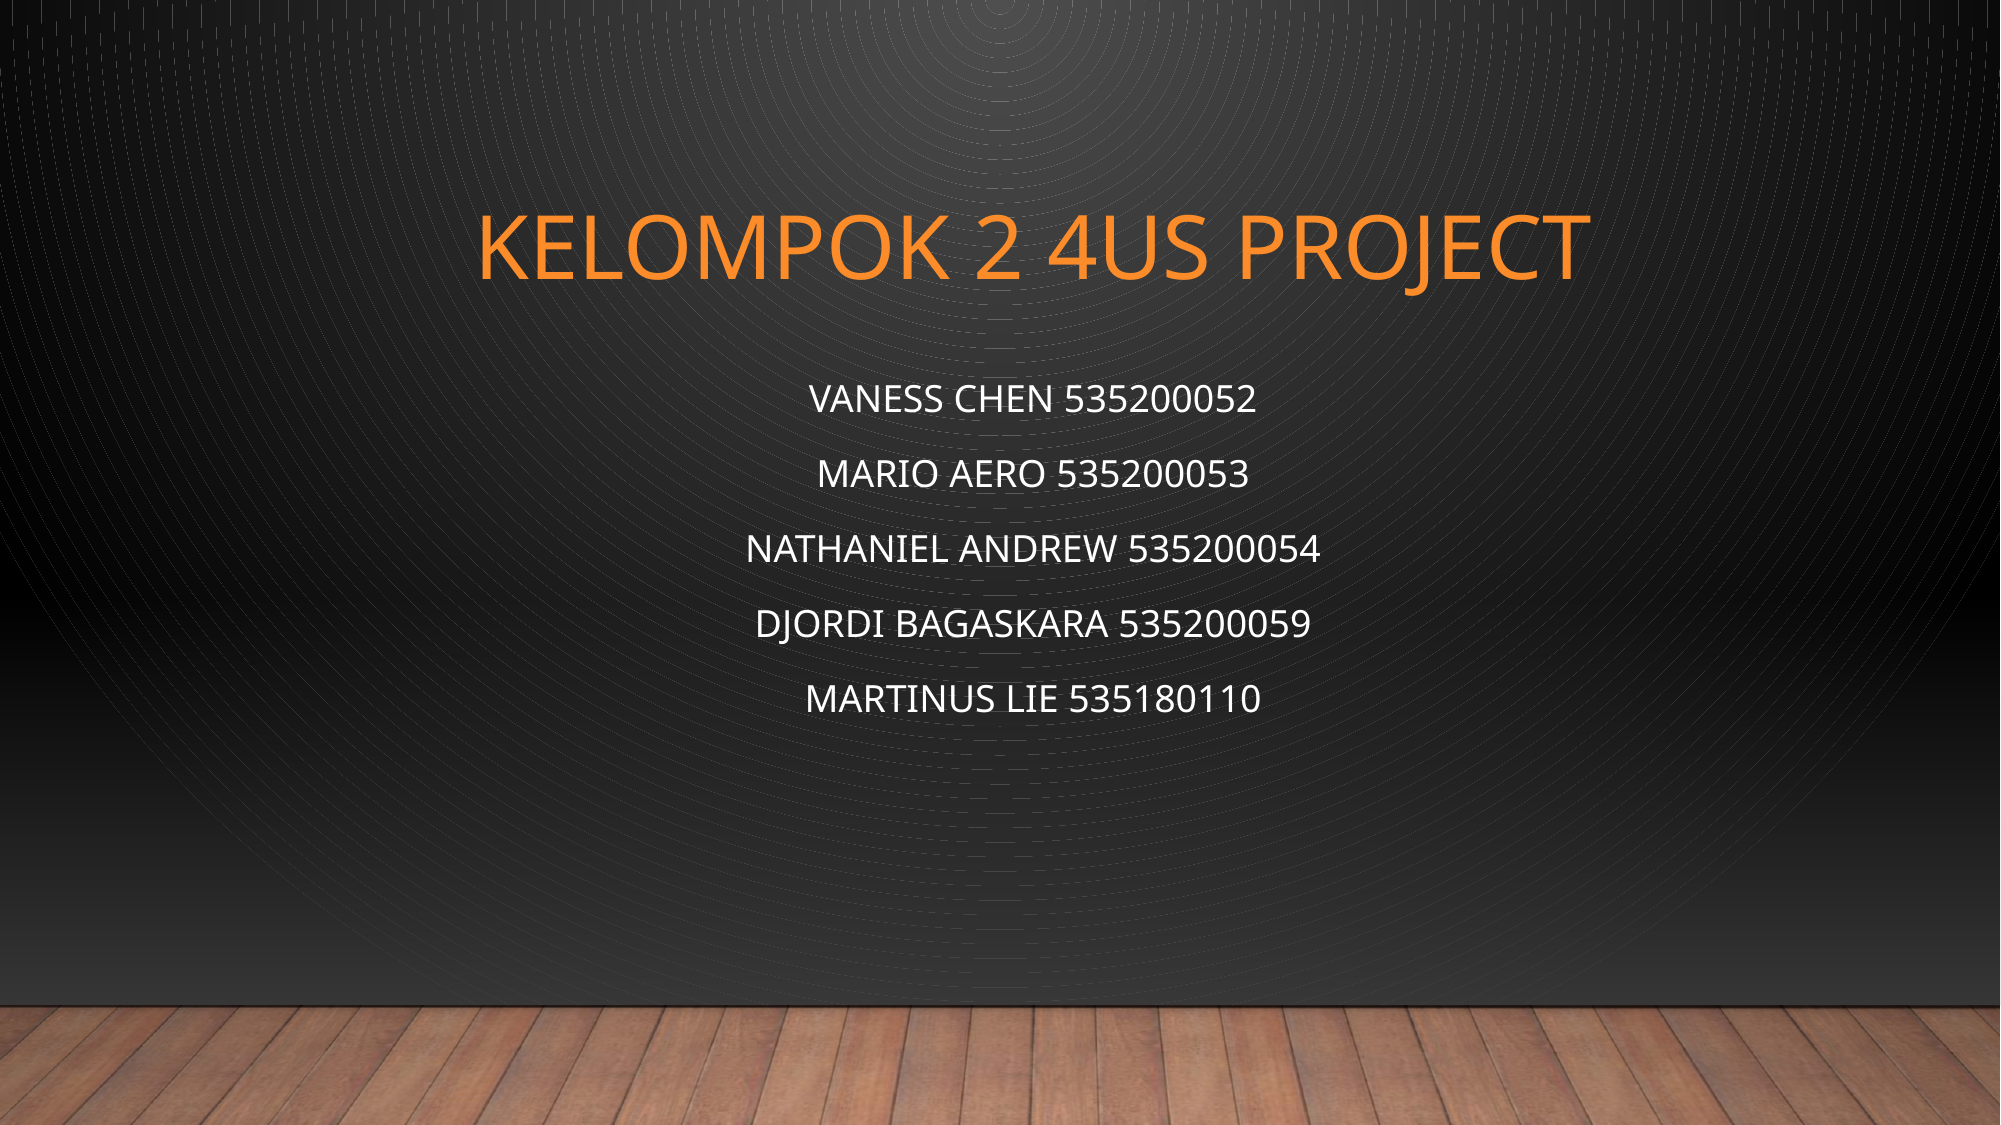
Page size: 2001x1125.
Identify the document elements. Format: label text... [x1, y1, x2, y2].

subtitle Vaness chen 535200052 Mario aero 535200053 Nathaniel Andrew 535200054 Djordi bagaskara 535200059 Martinus lie 535180110 [324, 351, 1742, 774]
picture [0, 1005, 2000, 1125]
title Kelompok 2 4us project [324, 138, 1742, 299]
